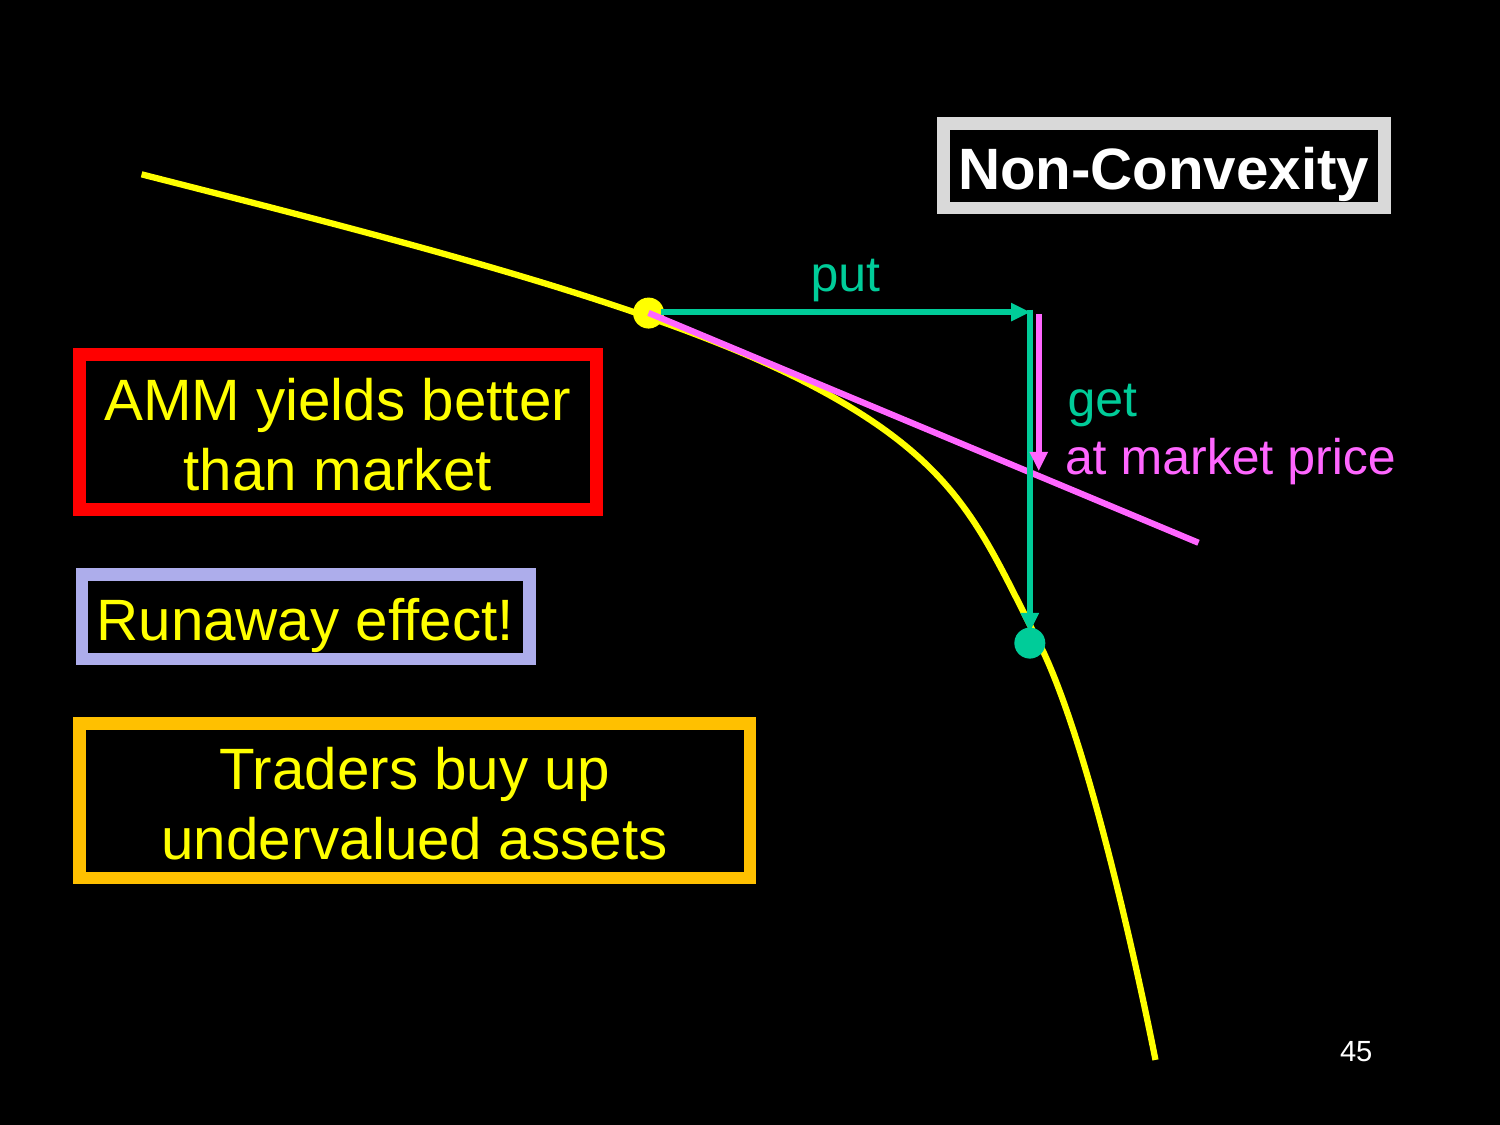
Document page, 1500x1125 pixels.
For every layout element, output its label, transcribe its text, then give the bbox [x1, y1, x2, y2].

text_box AMM yields better than market [79, 354, 597, 510]
text_box Runaway effect! [81, 574, 530, 660]
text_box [1034, 312, 1199, 543]
text_box at market price [1202, 417, 1417, 492]
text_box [648, 312, 1025, 543]
text_box [636, 300, 655, 324]
text_box Non-Convexity [943, 123, 1385, 209]
text_box [141, 174, 1156, 1060]
text_box [1017, 631, 1043, 656]
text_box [660, 233, 1031, 313]
text_box Traders buy up undervalued assets [79, 723, 750, 879]
slide_number 45 [1074, 1024, 1388, 1101]
